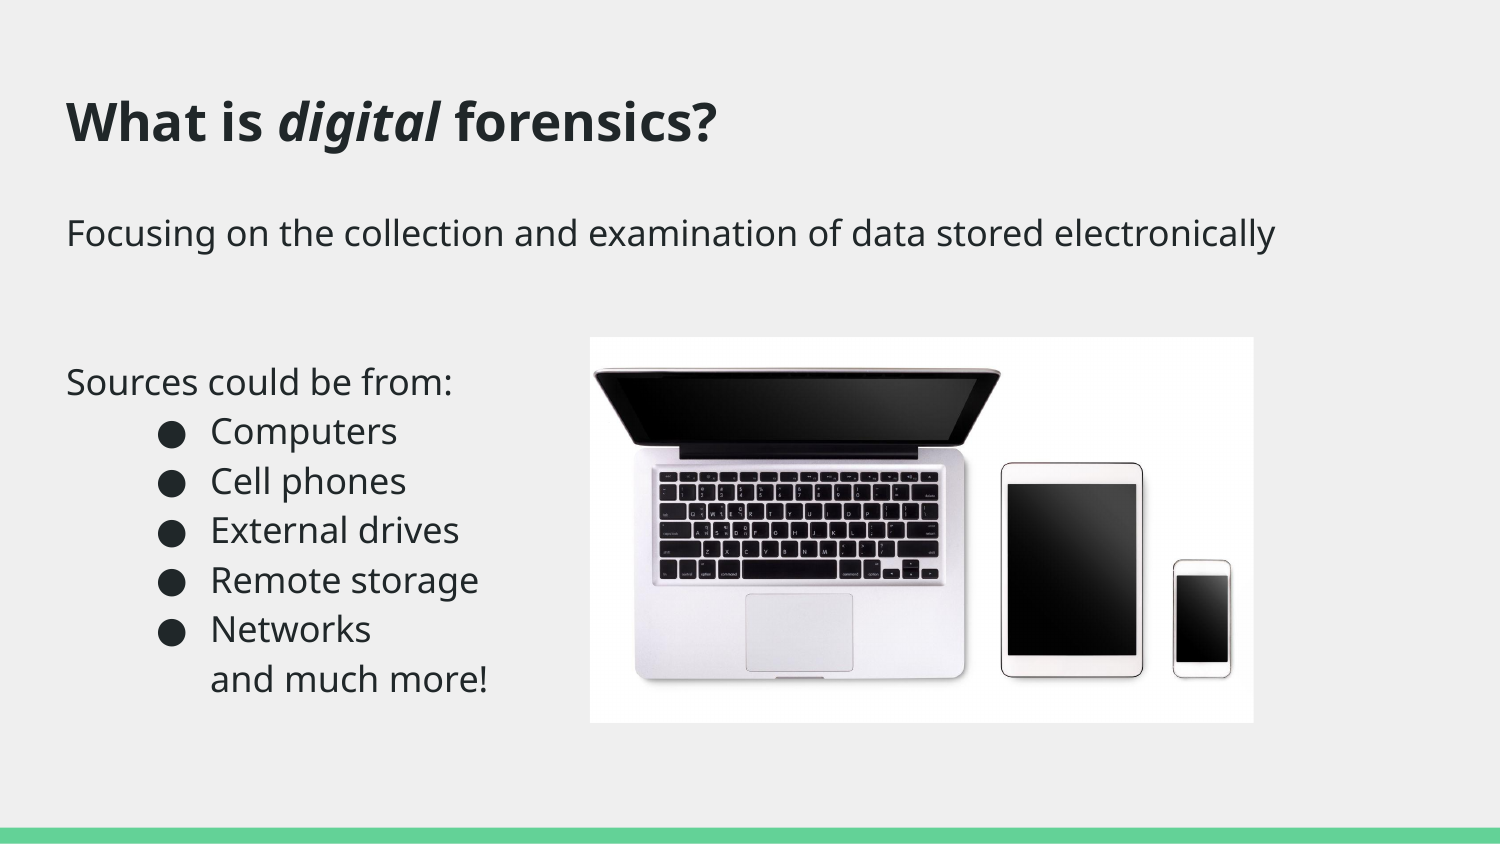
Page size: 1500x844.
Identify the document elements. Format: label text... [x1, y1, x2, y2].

title What is digital forensics? [51, 72, 1449, 167]
list Focusing on the collection and examination of data stored electronically Sources could be from: Computers Cell phones External drives Remote storage Networks and much more! [51, 189, 1313, 750]
picture [589, 337, 1255, 723]
